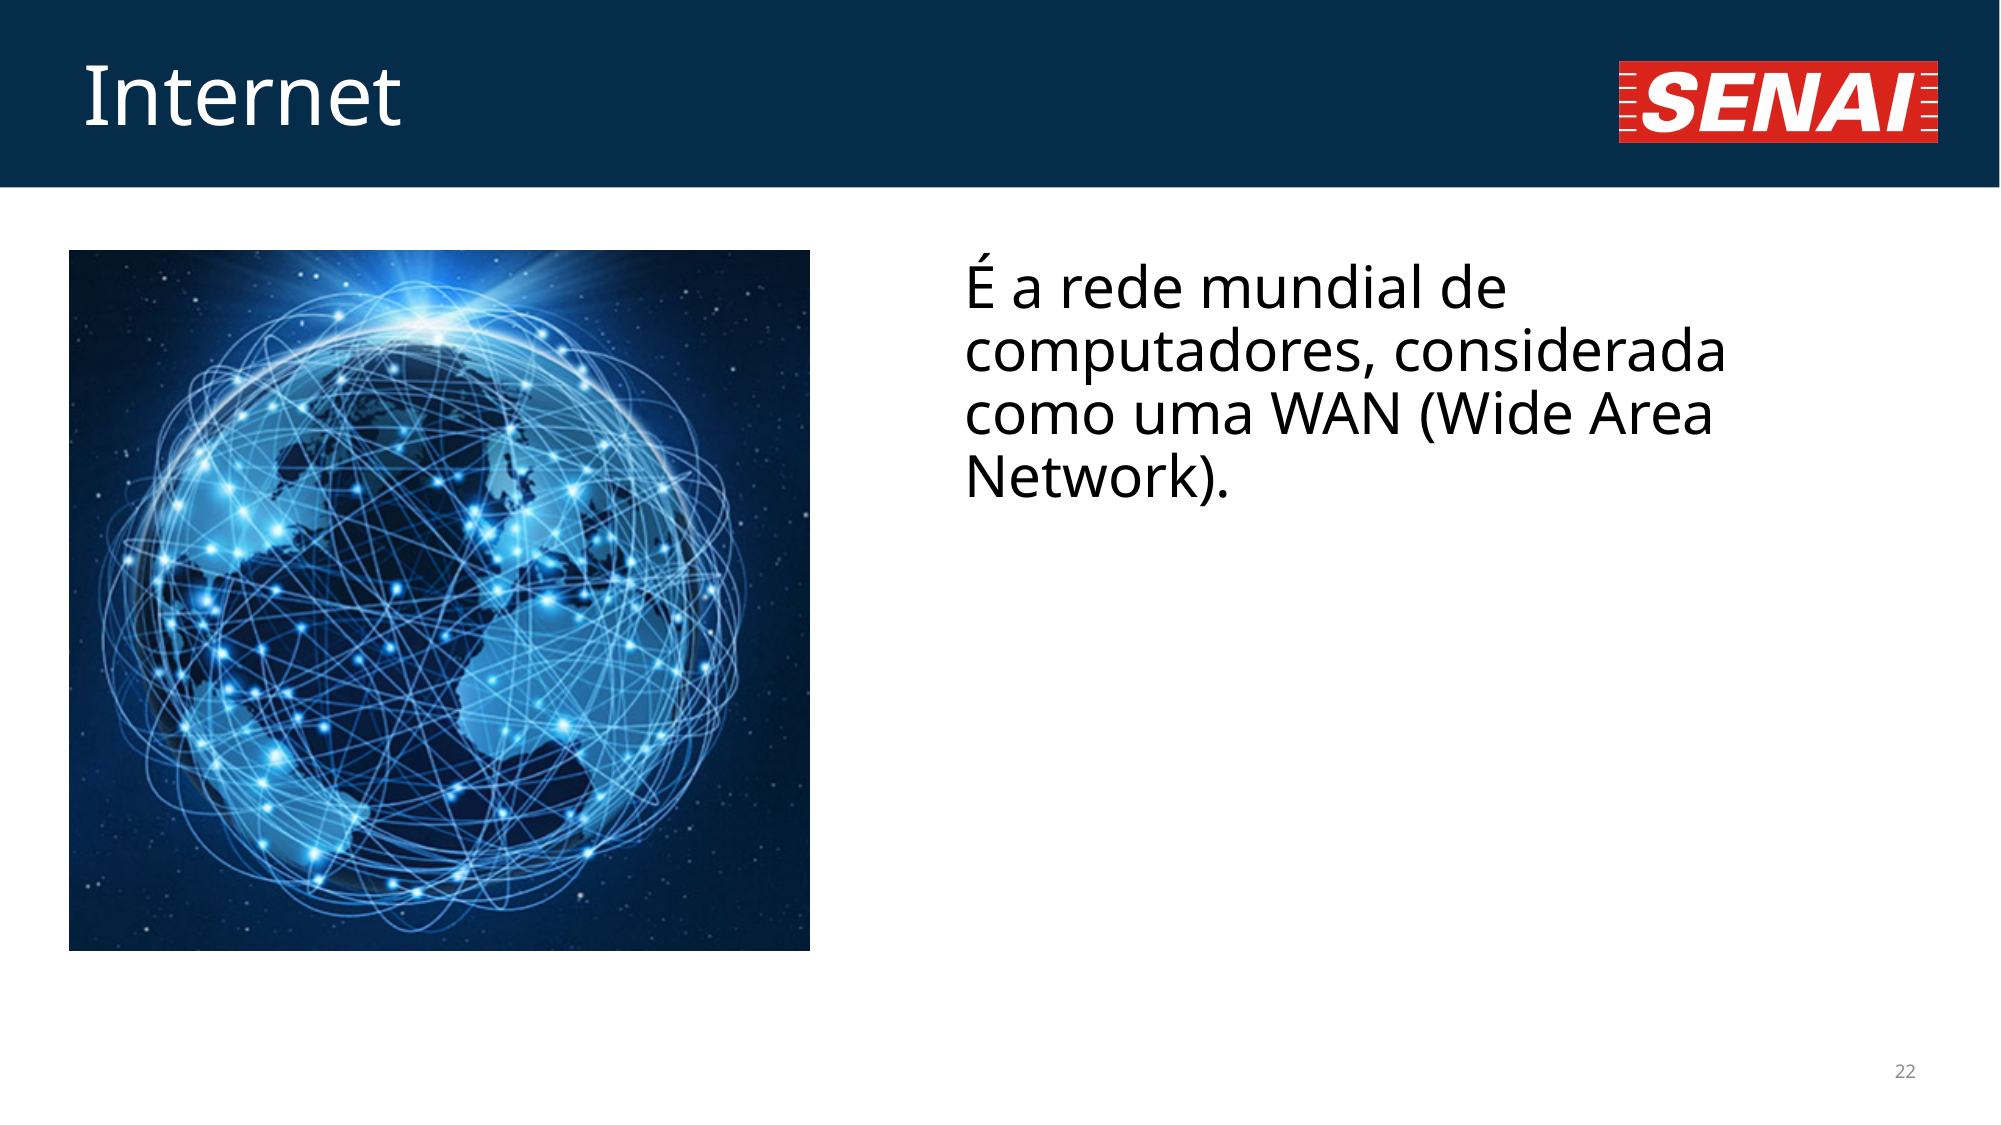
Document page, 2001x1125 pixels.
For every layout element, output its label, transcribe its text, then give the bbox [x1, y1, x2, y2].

title Internet [68, 59, 1551, 138]
slide_number 22 [1481, 1042, 1932, 1103]
picture [1619, 61, 1938, 143]
list É a rede mundial de computadores, considerada como uma WAN (Wide Area Network). [949, 250, 1833, 1014]
picture [69, 250, 810, 951]
